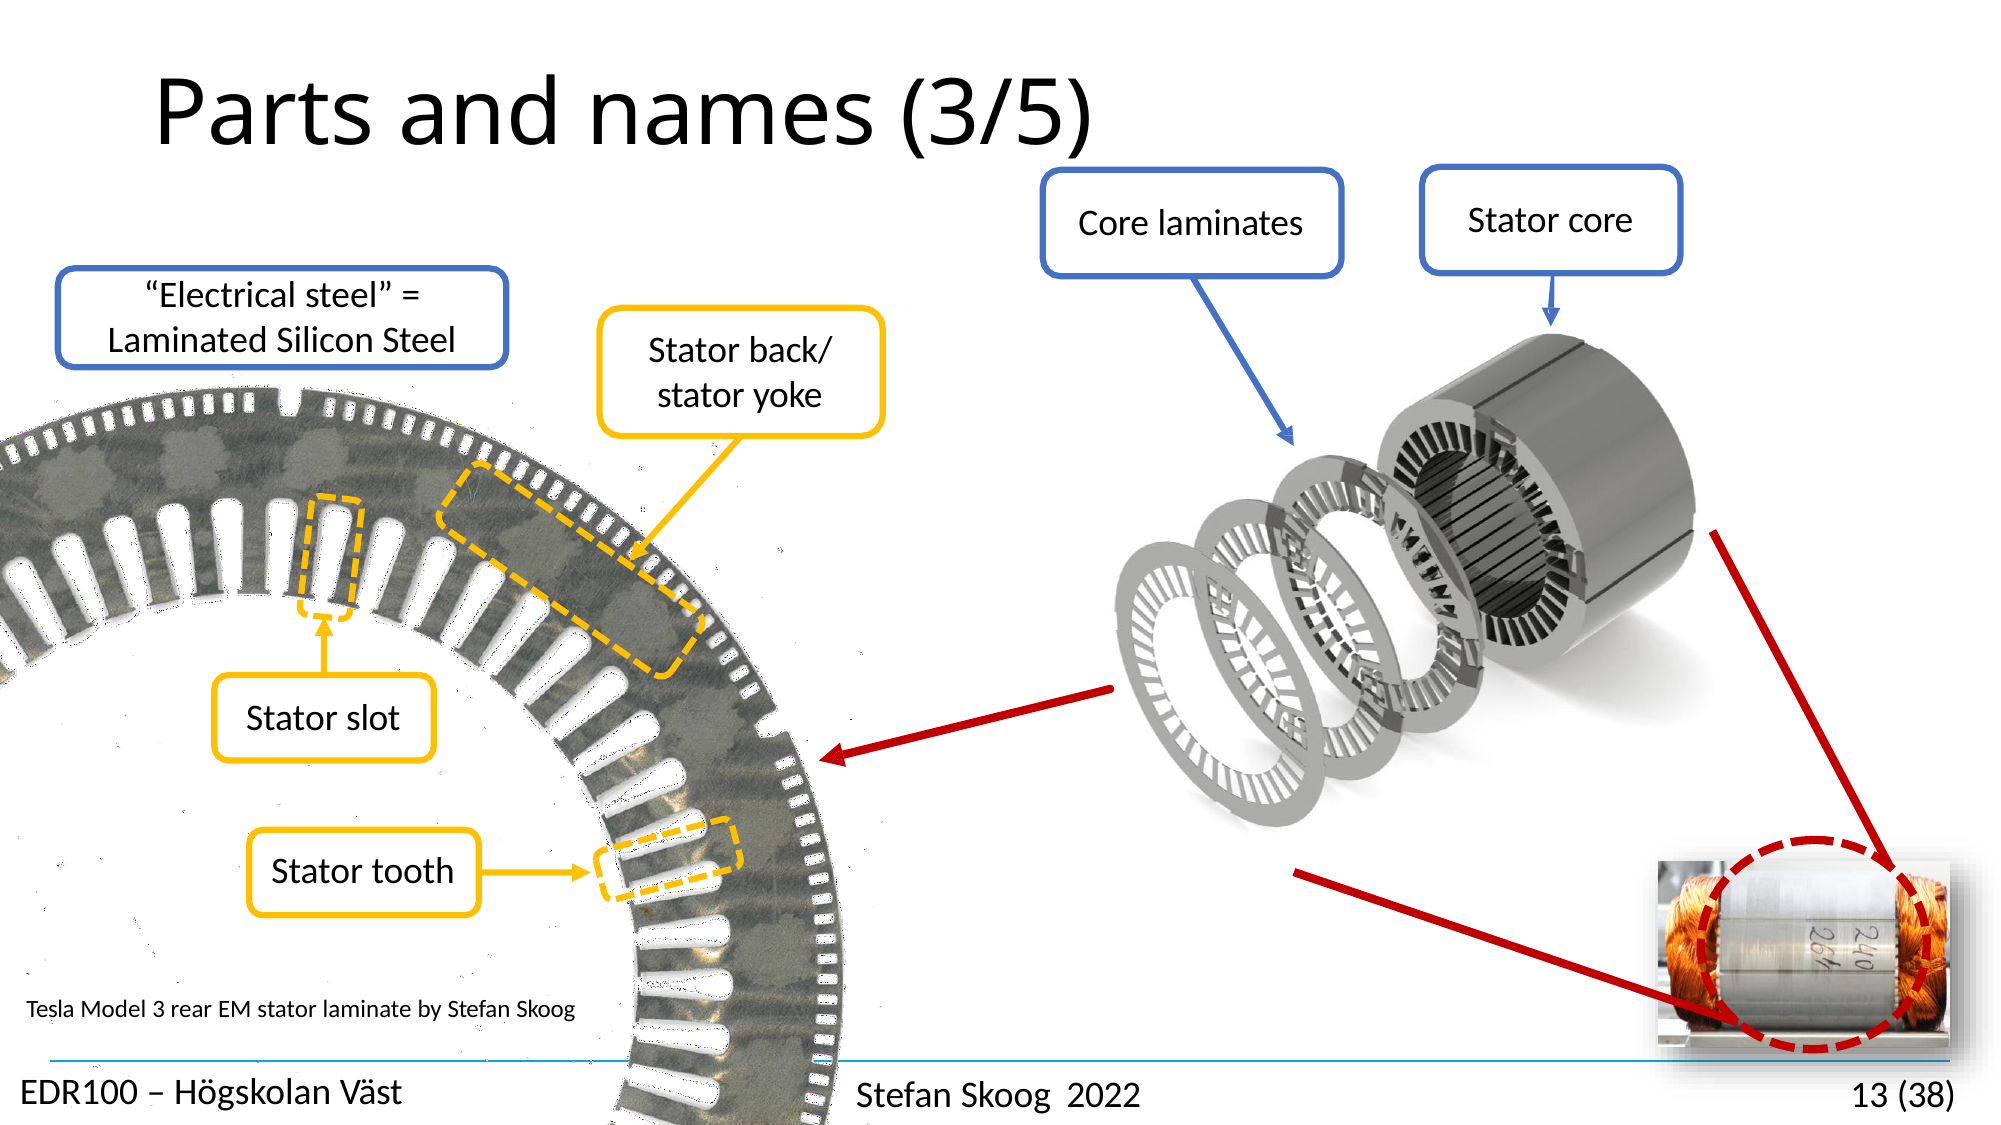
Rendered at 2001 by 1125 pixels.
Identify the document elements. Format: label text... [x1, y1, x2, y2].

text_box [210, 163, 1684, 764]
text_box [0, 265, 1952, 1125]
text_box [245, 826, 591, 919]
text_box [1039, 166, 2000, 1109]
title Parts and names (3/5) [31, 1, 1739, 242]
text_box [296, 273, 1295, 904]
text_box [435, 432, 745, 680]
